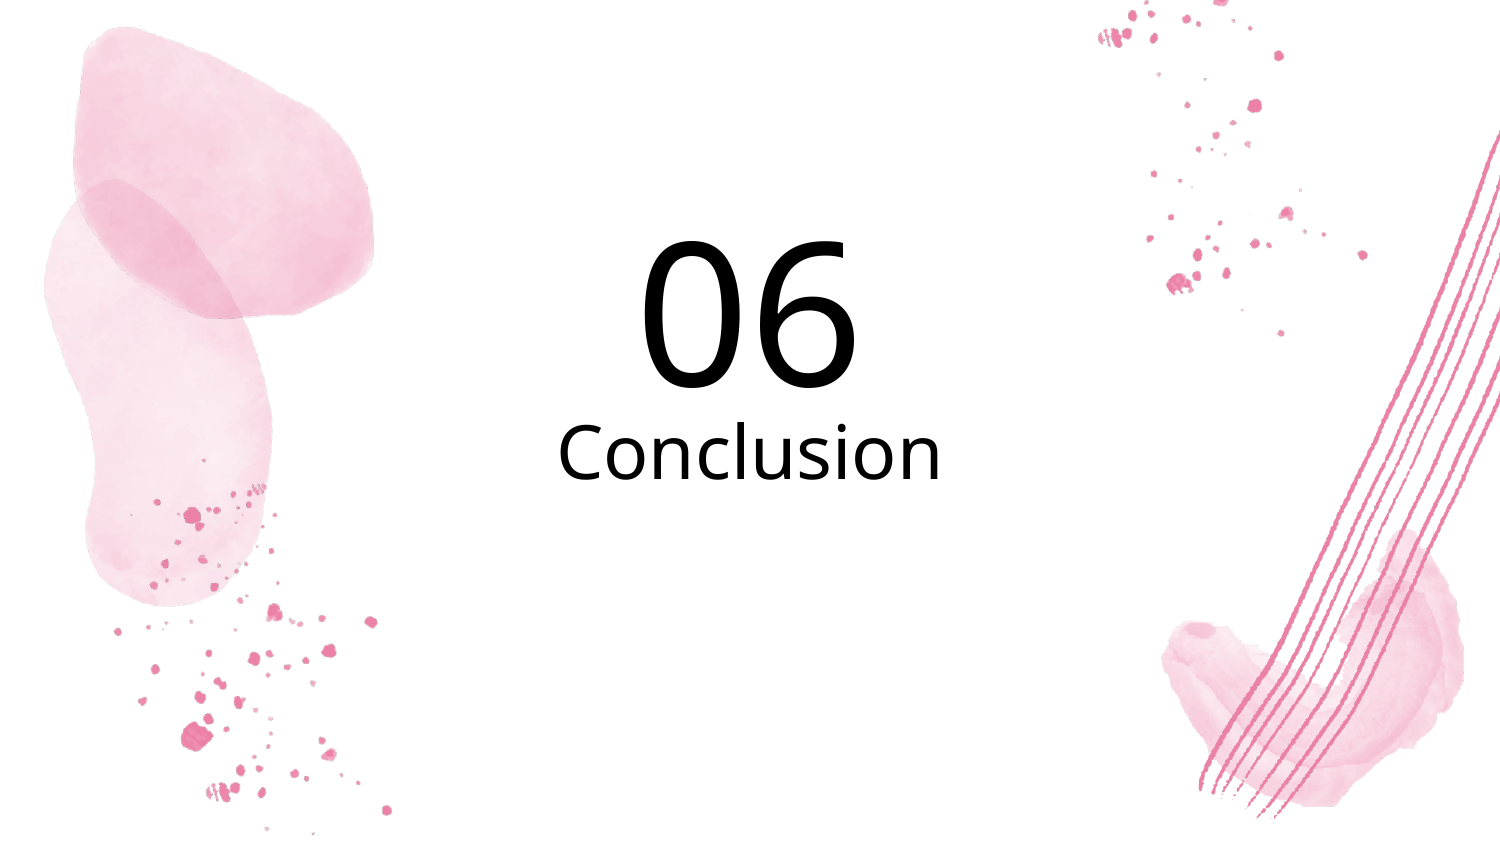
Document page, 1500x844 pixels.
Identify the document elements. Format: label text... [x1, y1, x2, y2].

picture [0, 26, 492, 844]
picture [1019, 0, 1500, 819]
title 06 [547, 171, 953, 398]
title Conclusion [333, 389, 1167, 518]
